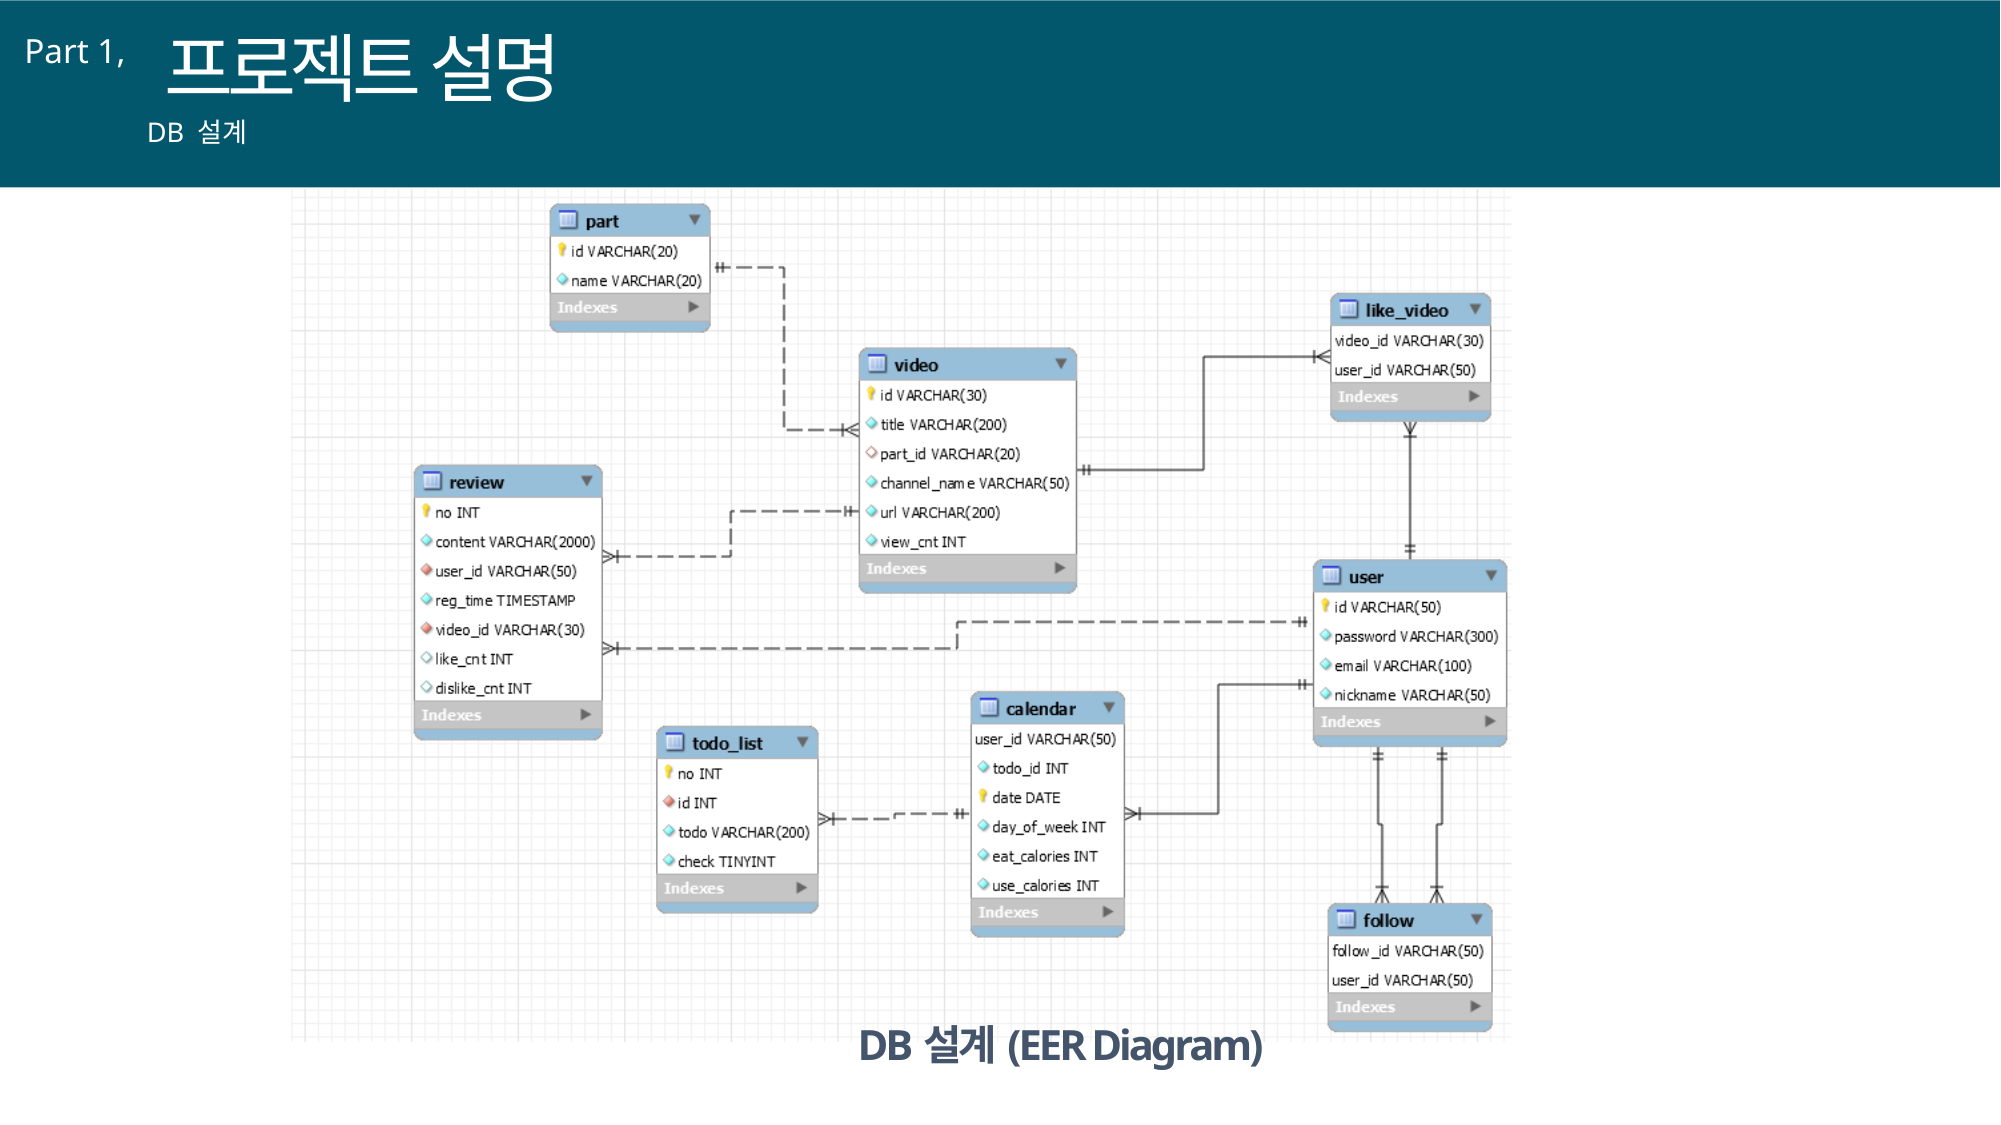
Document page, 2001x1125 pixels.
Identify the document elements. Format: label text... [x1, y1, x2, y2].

text_box [0, 0, 2000, 188]
text_box 프로젝트 설명 [149, 13, 577, 119]
picture [290, 189, 1710, 1042]
text_box DB 설계 [132, 108, 262, 156]
text_box Part 1, [9, 22, 149, 78]
text_box DB설계(EER Diagram) [821, 1042, 1300, 1077]
